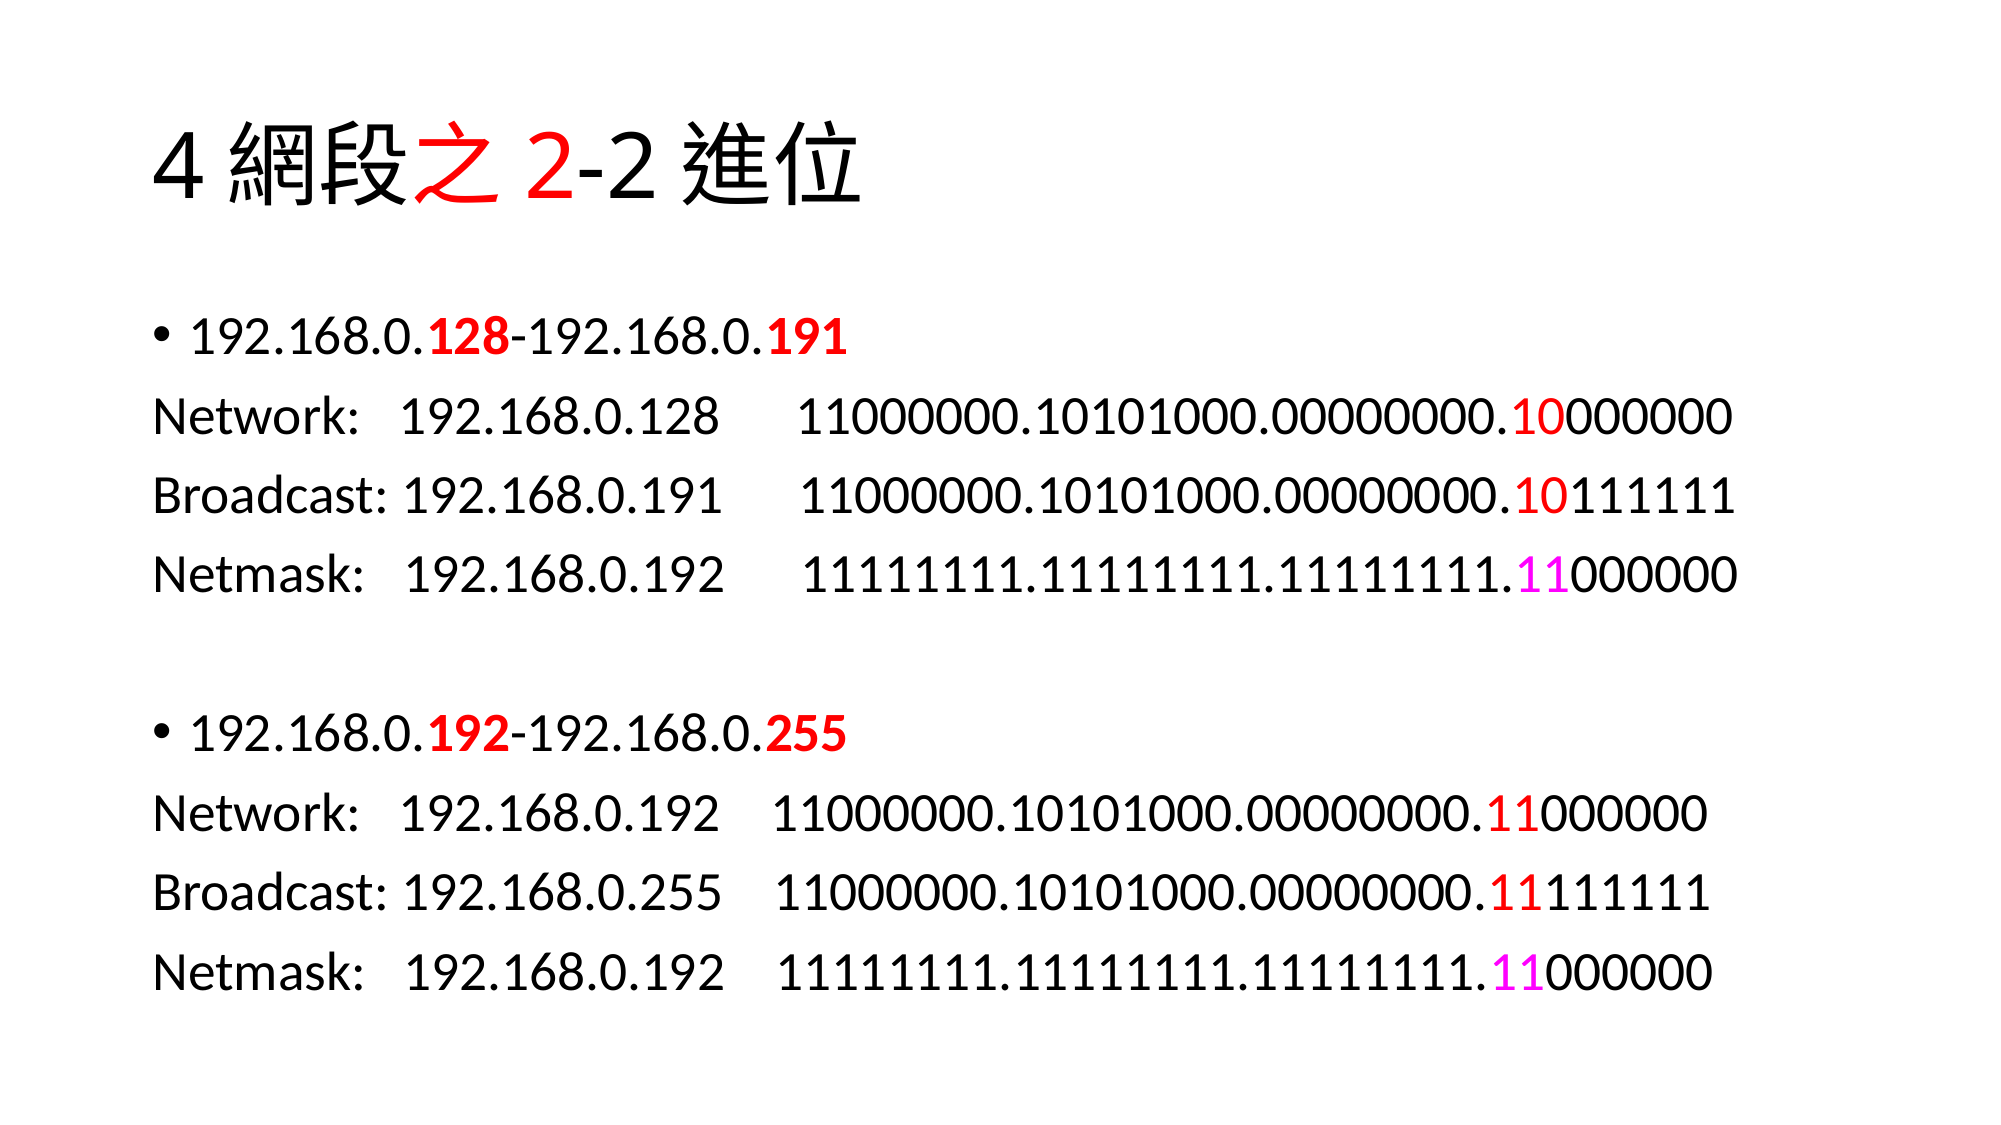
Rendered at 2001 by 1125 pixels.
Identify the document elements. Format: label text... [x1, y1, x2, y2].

title 4網段之2-2進位 [137, 59, 1863, 278]
list 192.168.0.128-192.168.0.191 Network: 192.168.0.128 11000000.10101000.00000000.10000000 Broadcast: 192.168.0.191 11000000.10101000.00000000.10111111 Netmask: 192.168.0.192 11111111.11111111.11111111.11000000 192.168.0.192-192.168.0.255 Network: 192.168.0.192 11000000.10101000.00000000.11000000 Broadcast: 192.168.0.255 11000000.10101000.00000000.11111111 Netmask: 192.168.0.192 11111111.11111111.11111111.11000000 [137, 299, 1863, 1014]
